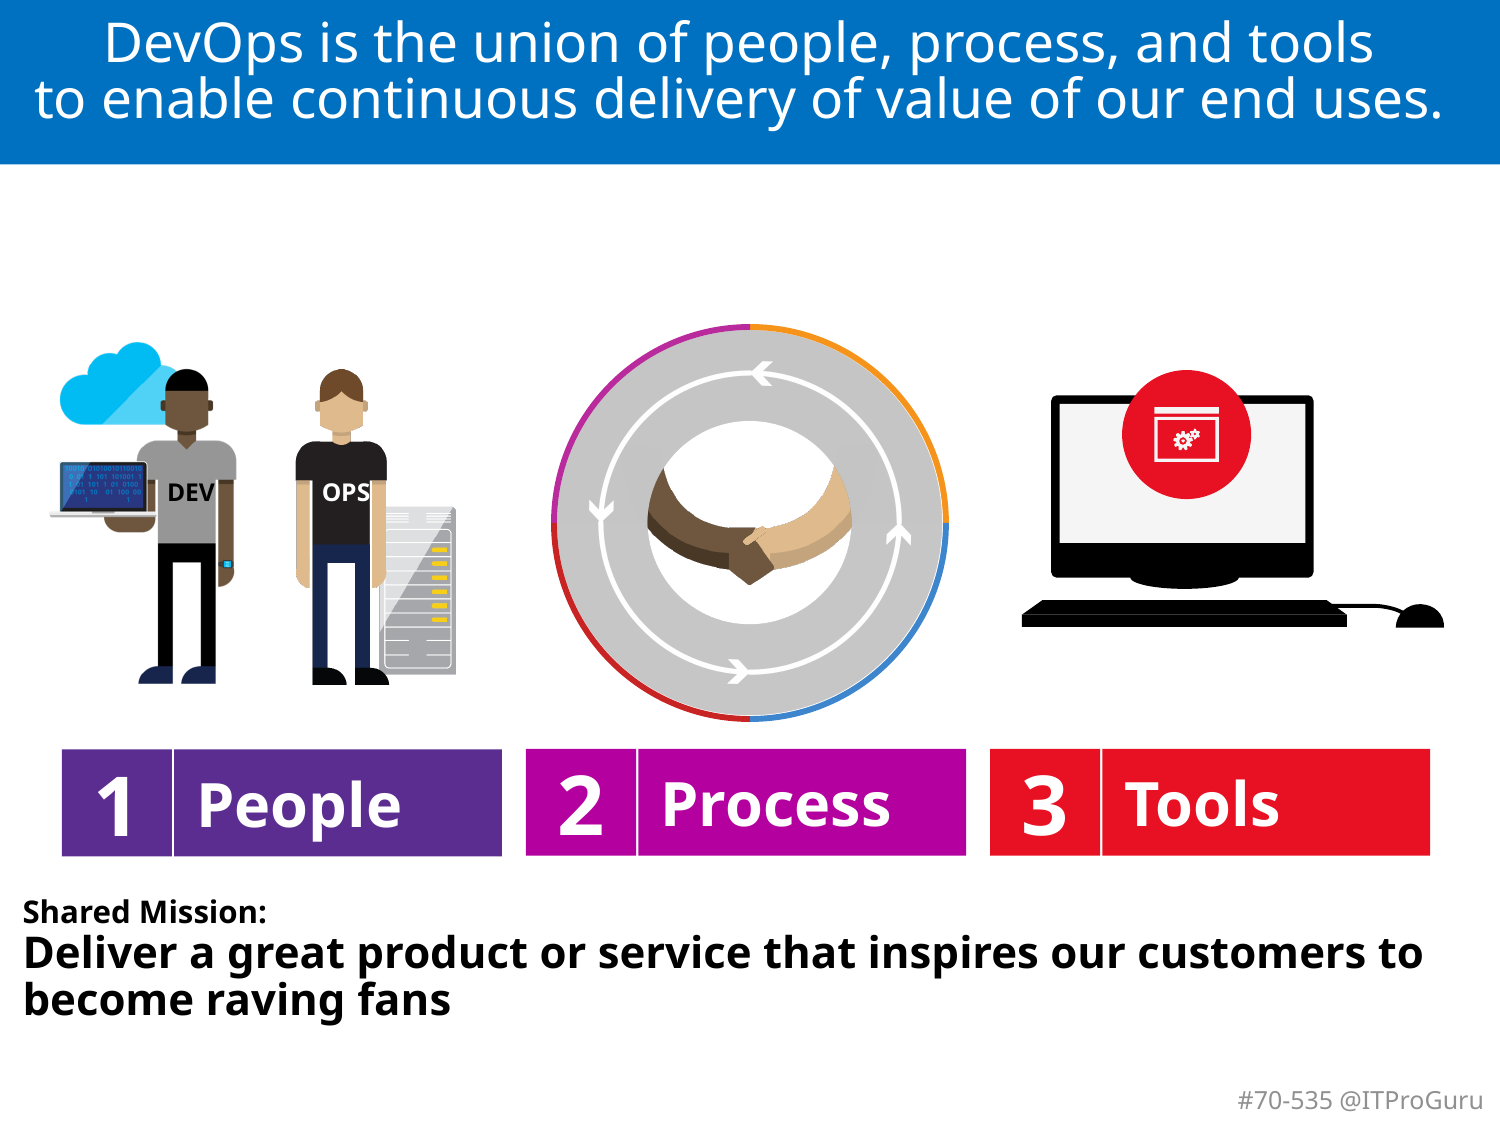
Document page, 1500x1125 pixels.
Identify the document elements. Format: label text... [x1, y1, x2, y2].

text_box Shared Mission: Deliver a great product or service that inspires our customers to become raving fans [0, 878, 1496, 1043]
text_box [550, 323, 947, 723]
picture [295, 369, 457, 686]
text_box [61, 749, 503, 857]
picture [38, 323, 247, 697]
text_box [952, 216, 1500, 781]
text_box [525, 748, 967, 856]
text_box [989, 789, 1431, 856]
title DevOps is the union of people, process, and tools to enable continuous delivery of value of our end uses. [22, 0, 1487, 148]
